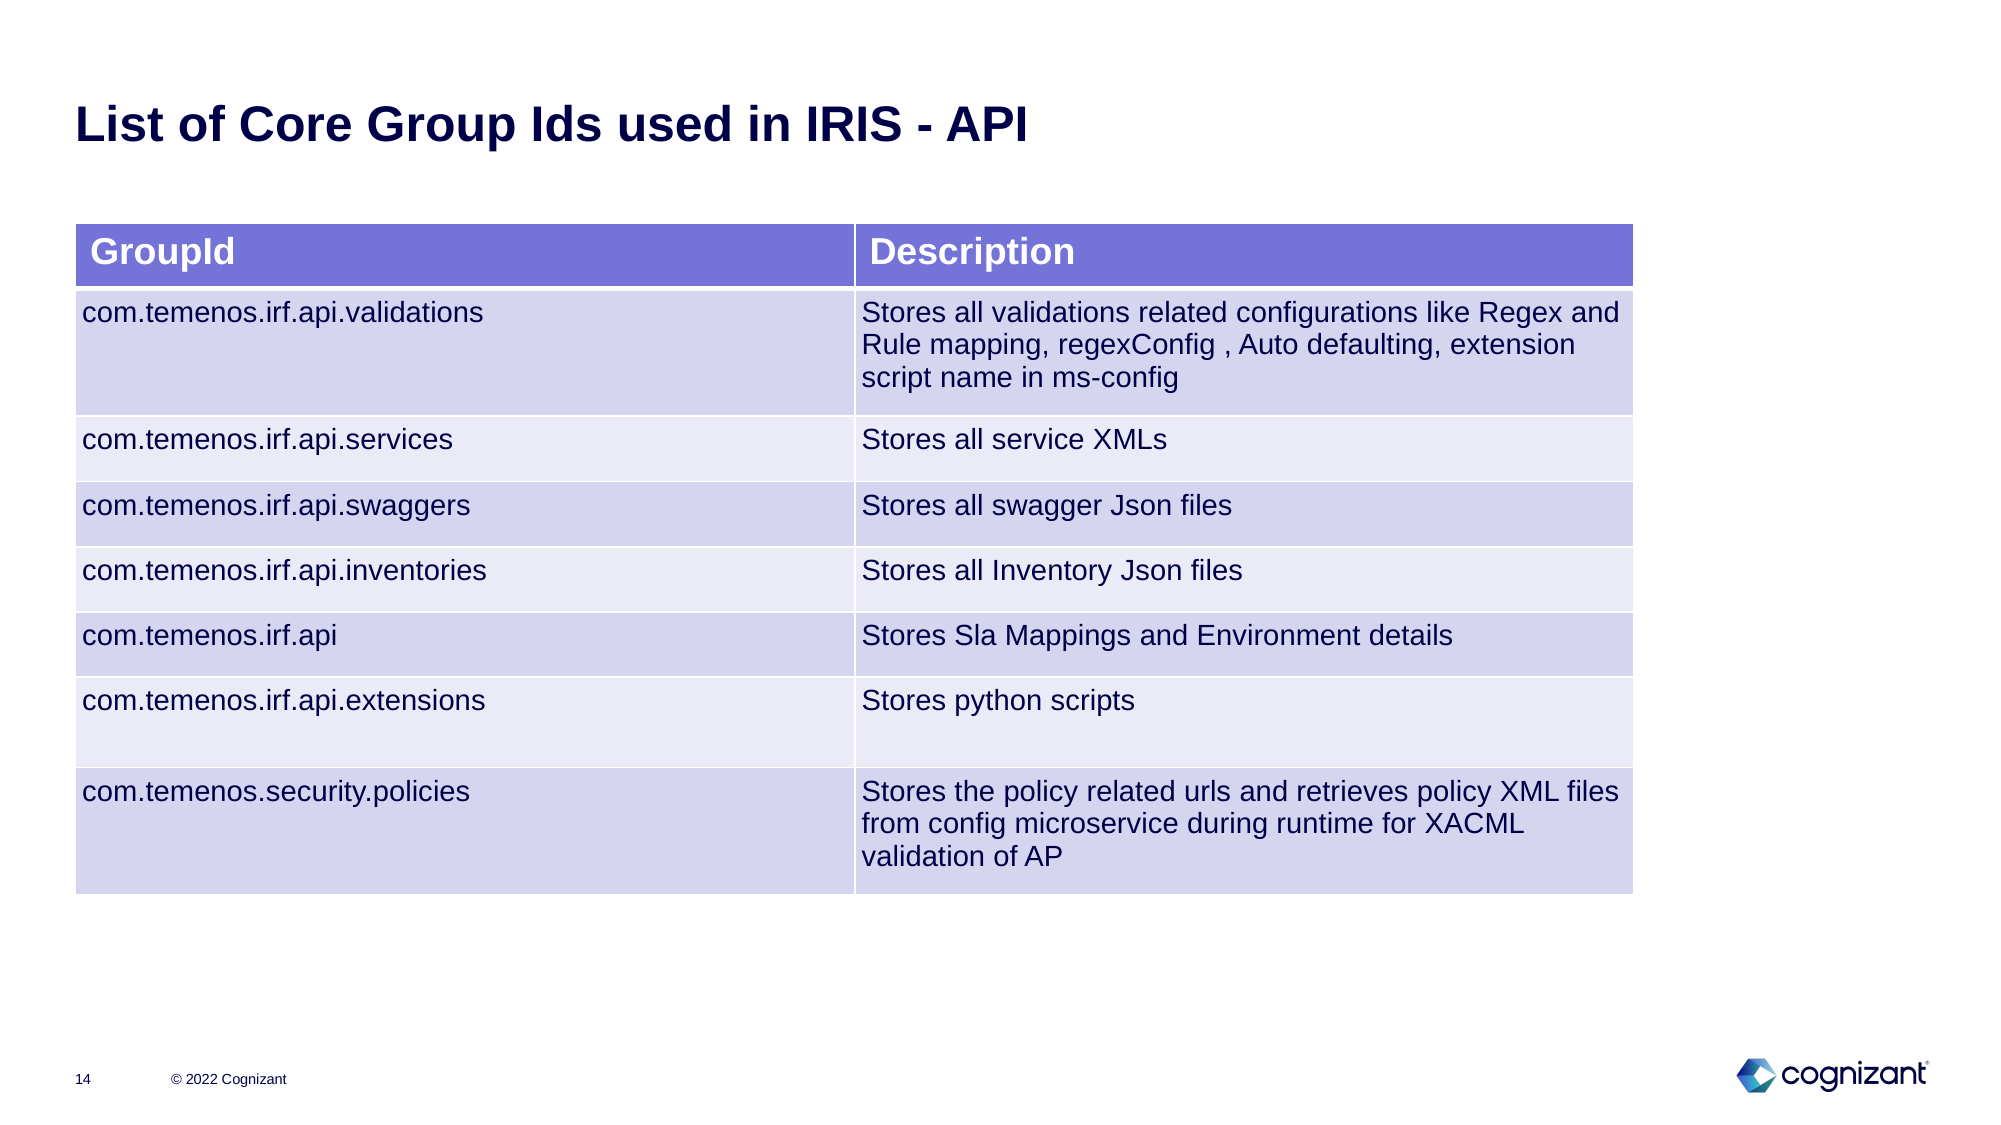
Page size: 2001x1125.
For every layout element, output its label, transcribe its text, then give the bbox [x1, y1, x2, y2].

table_cell Stores all service XMLs [856, 417, 1633, 481]
table_cell Stores all Inventory Json files [856, 548, 1633, 611]
table_cell com.temenos.irf.api.extensions [76, 678, 854, 767]
slide_number 14 [75, 1056, 133, 1088]
table_cell Stores the policy related urls and retrieves policy XML files from config microservice during runtime for XACML validation of AP [856, 768, 1633, 894]
table_cell Stores all validations related configurations like Regex and Rule mapping, regexConfig , Auto defaulting, extension script name in ms-config [856, 291, 1633, 415]
picture [1719, 1042, 1943, 1109]
table_cell com.temenos.irf.api.swaggers [76, 482, 854, 546]
table_header Description [856, 224, 1633, 286]
footer © 2022 Cognizant [171, 1056, 368, 1088]
table_cell com.temenos.irf.api.inventories [76, 548, 854, 611]
table_cell Stores Sla Mappings and Environment details [856, 613, 1633, 676]
table_cell com.temenos.security.policies [76, 768, 854, 894]
table_header GroupId [76, 224, 854, 286]
table_cell com.temenos.irf.api.validations [76, 291, 854, 415]
title List of Core Group Ids used in IRIS - API [75, 91, 1848, 142]
table_cell Stores all swagger Json files [856, 482, 1633, 546]
table_cell com.temenos.irf.api.services [76, 417, 854, 481]
table_cell com.temenos.irf.api [76, 613, 854, 676]
table_cell Stores python scripts [856, 678, 1633, 767]
